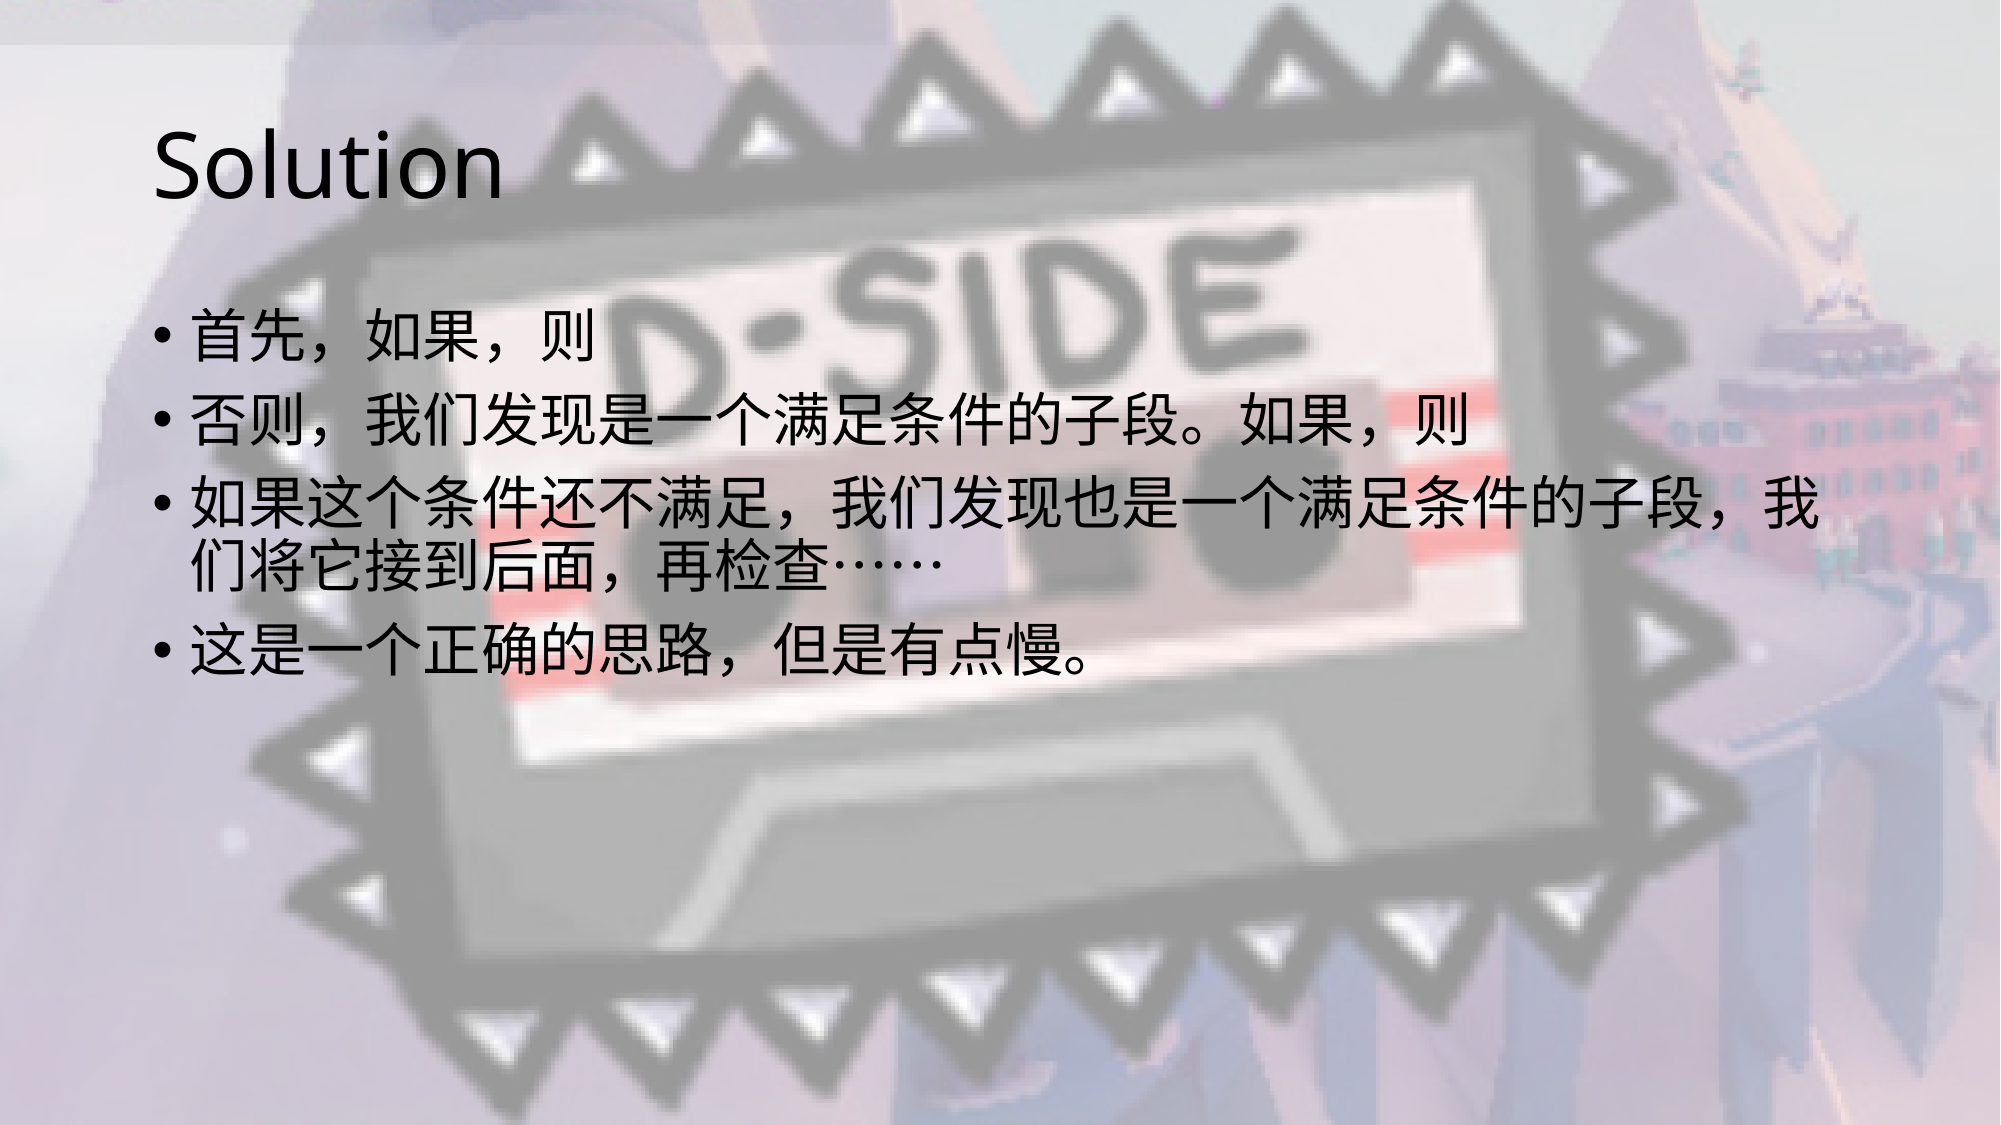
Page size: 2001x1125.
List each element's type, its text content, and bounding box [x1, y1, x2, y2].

title Solution [137, 59, 1863, 278]
